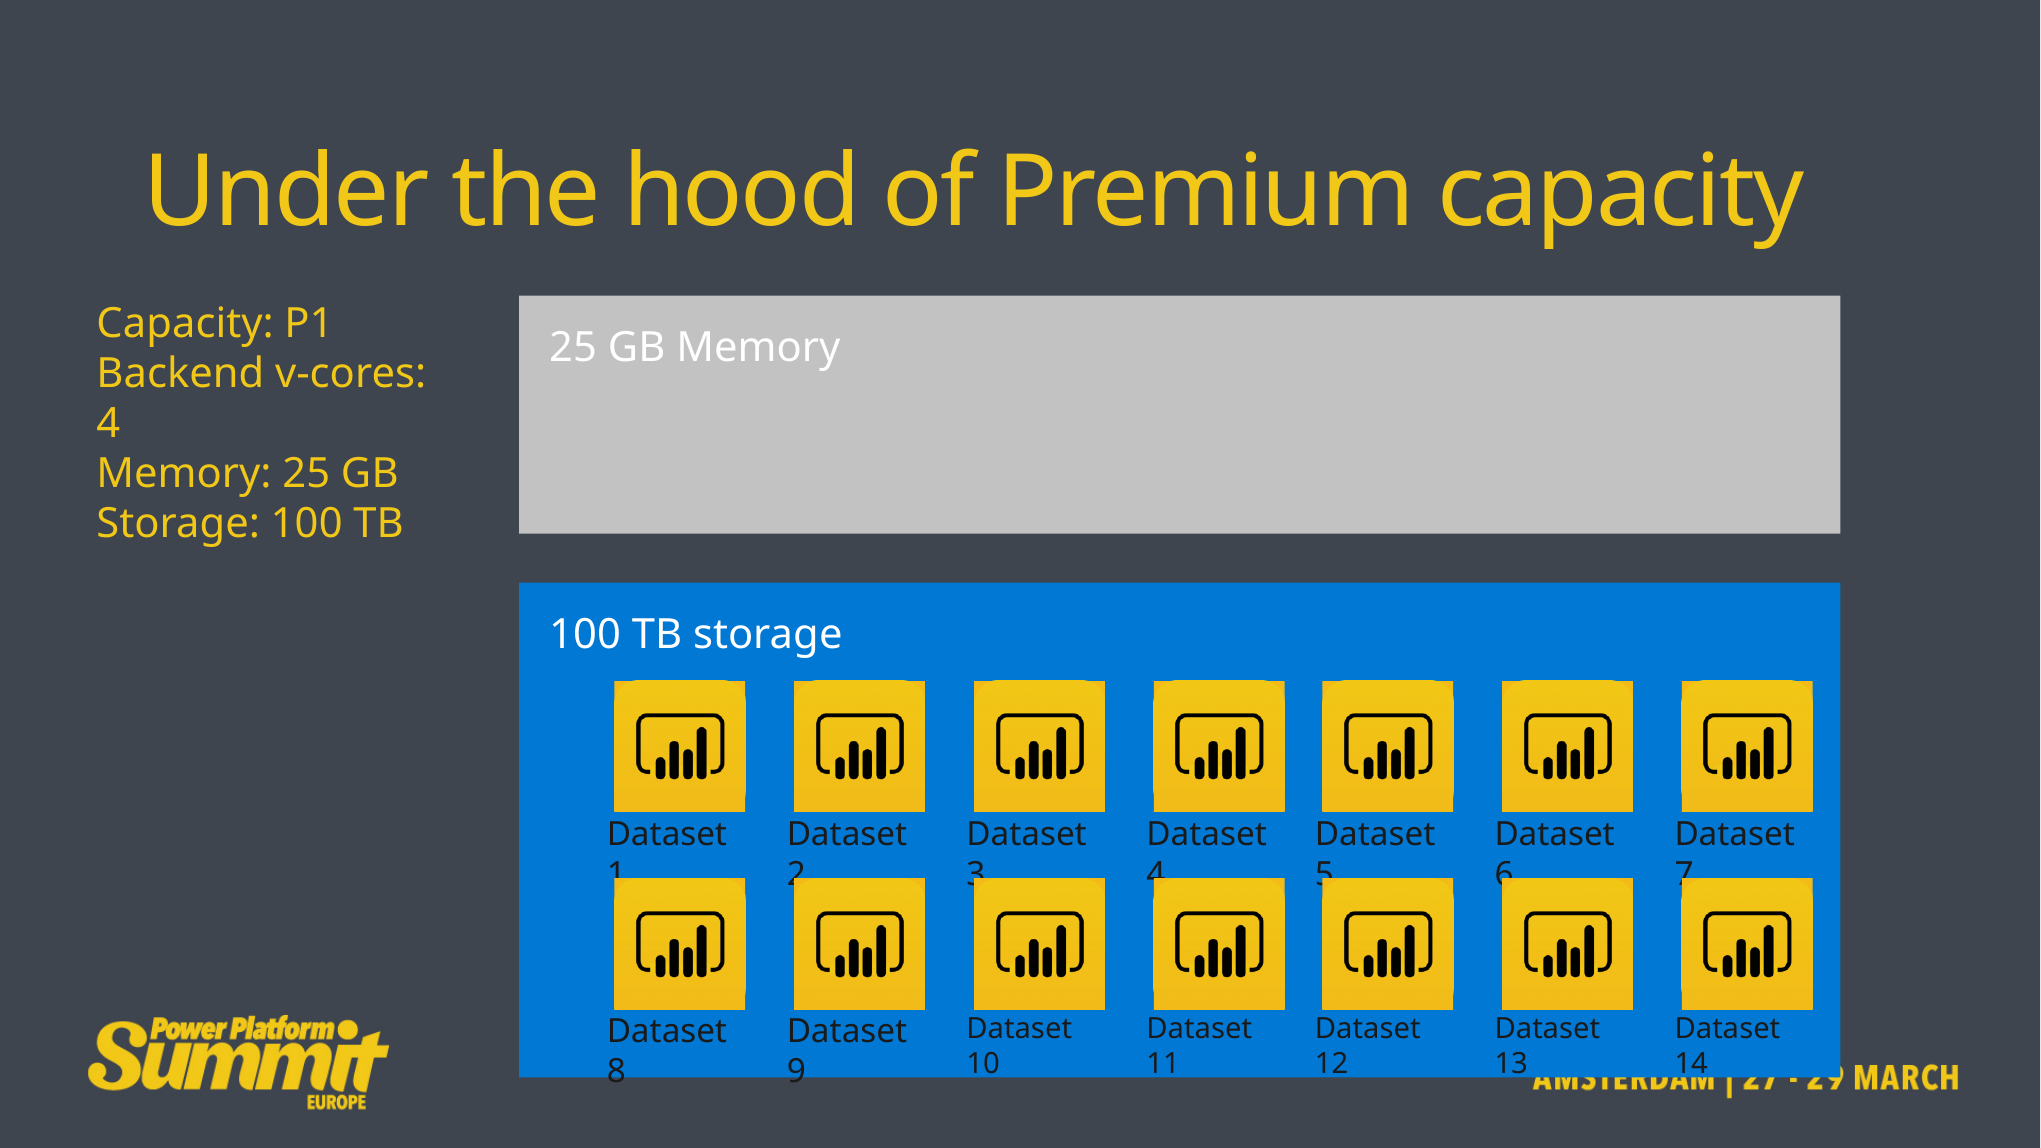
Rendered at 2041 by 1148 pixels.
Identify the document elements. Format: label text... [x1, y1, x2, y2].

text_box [966, 680, 1113, 853]
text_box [966, 878, 1113, 1046]
text_box 25 GB Memory [519, 295, 1841, 534]
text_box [1494, 878, 1641, 1046]
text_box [1494, 680, 1641, 853]
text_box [1314, 680, 1461, 853]
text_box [786, 680, 933, 853]
title Under the hood of Premium capacity [120, 123, 1996, 275]
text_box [786, 878, 933, 1051]
text_box Capacity: P1 Backend v-cores: 4 Memory: 25 GB Storage: 100 TB [96, 295, 458, 546]
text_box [606, 878, 753, 1051]
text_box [606, 680, 753, 853]
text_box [1146, 878, 1293, 1046]
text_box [1314, 878, 1461, 1046]
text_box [1674, 680, 1821, 853]
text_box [1146, 680, 1293, 853]
text_box 100 TB storage [519, 582, 1841, 1078]
picture [0, 0, 2041, 1148]
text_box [1674, 878, 1821, 1046]
